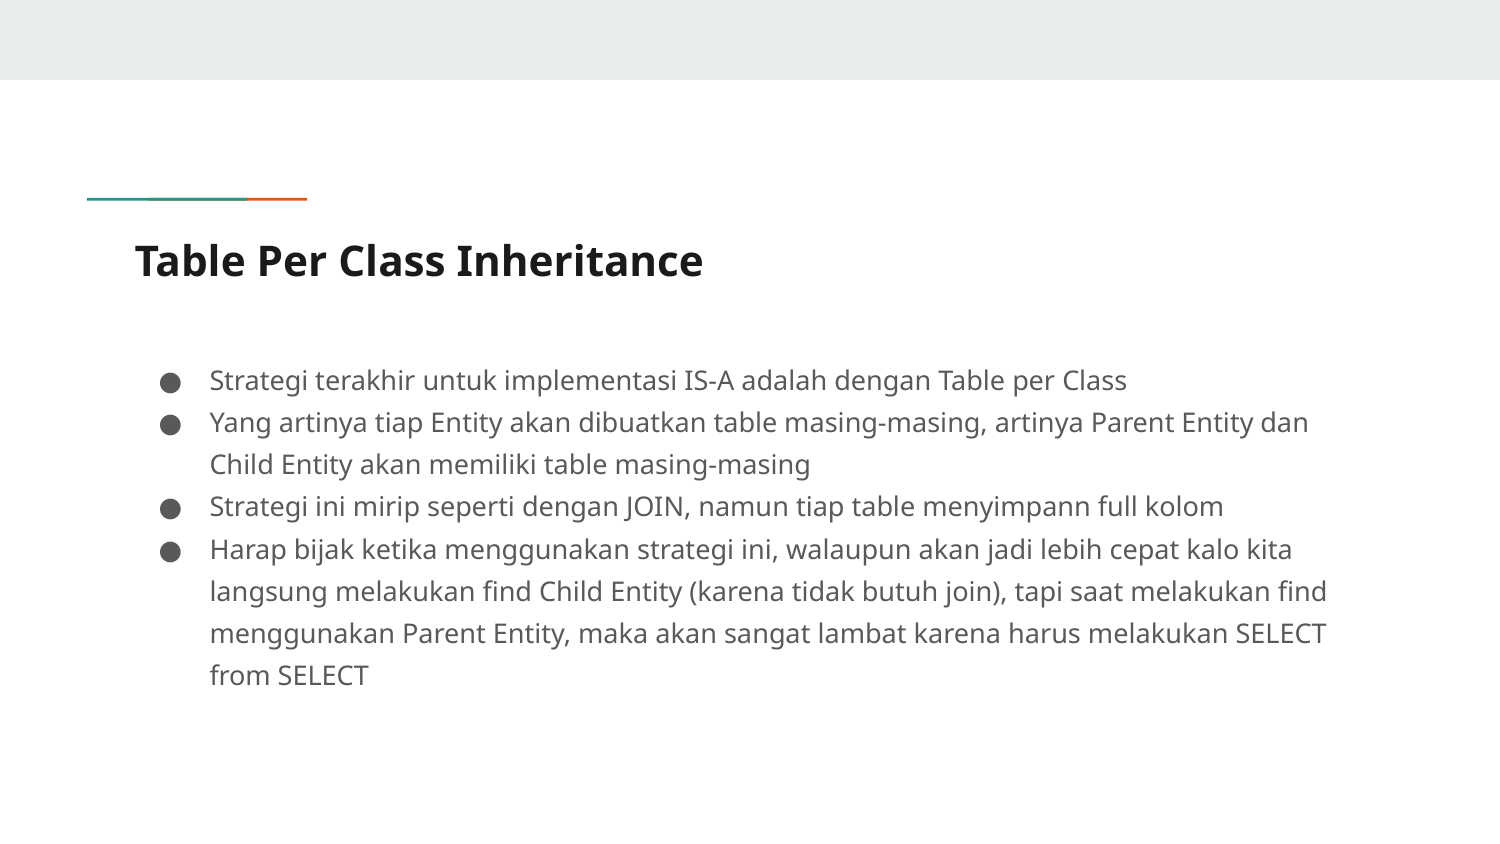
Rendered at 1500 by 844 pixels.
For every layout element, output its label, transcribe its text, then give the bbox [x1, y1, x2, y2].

list Strategi terakhir untuk implementasi IS-A adalah dengan Table per Class Yang artinya tiap Entity akan dibuatkan table masing-masing, artinya Parent Entity dan Child Entity akan memiliki table masing-masing Strategi ini mirip seperti dengan JOIN, namun tiap table menyimpann full kolom Harap bijak ketika menggunakan strategi ini, walaupun akan jadi lebih cepat kalo kita langsung melakukan find Child Entity (karena tidak butuh join), tapi saat melakukan find menggunakan Parent Entity, maka akan sangat lambat karena harus melakukan SELECT from SELECT [119, 341, 1381, 712]
title Table Per Class Inheritance [119, 216, 1381, 305]
